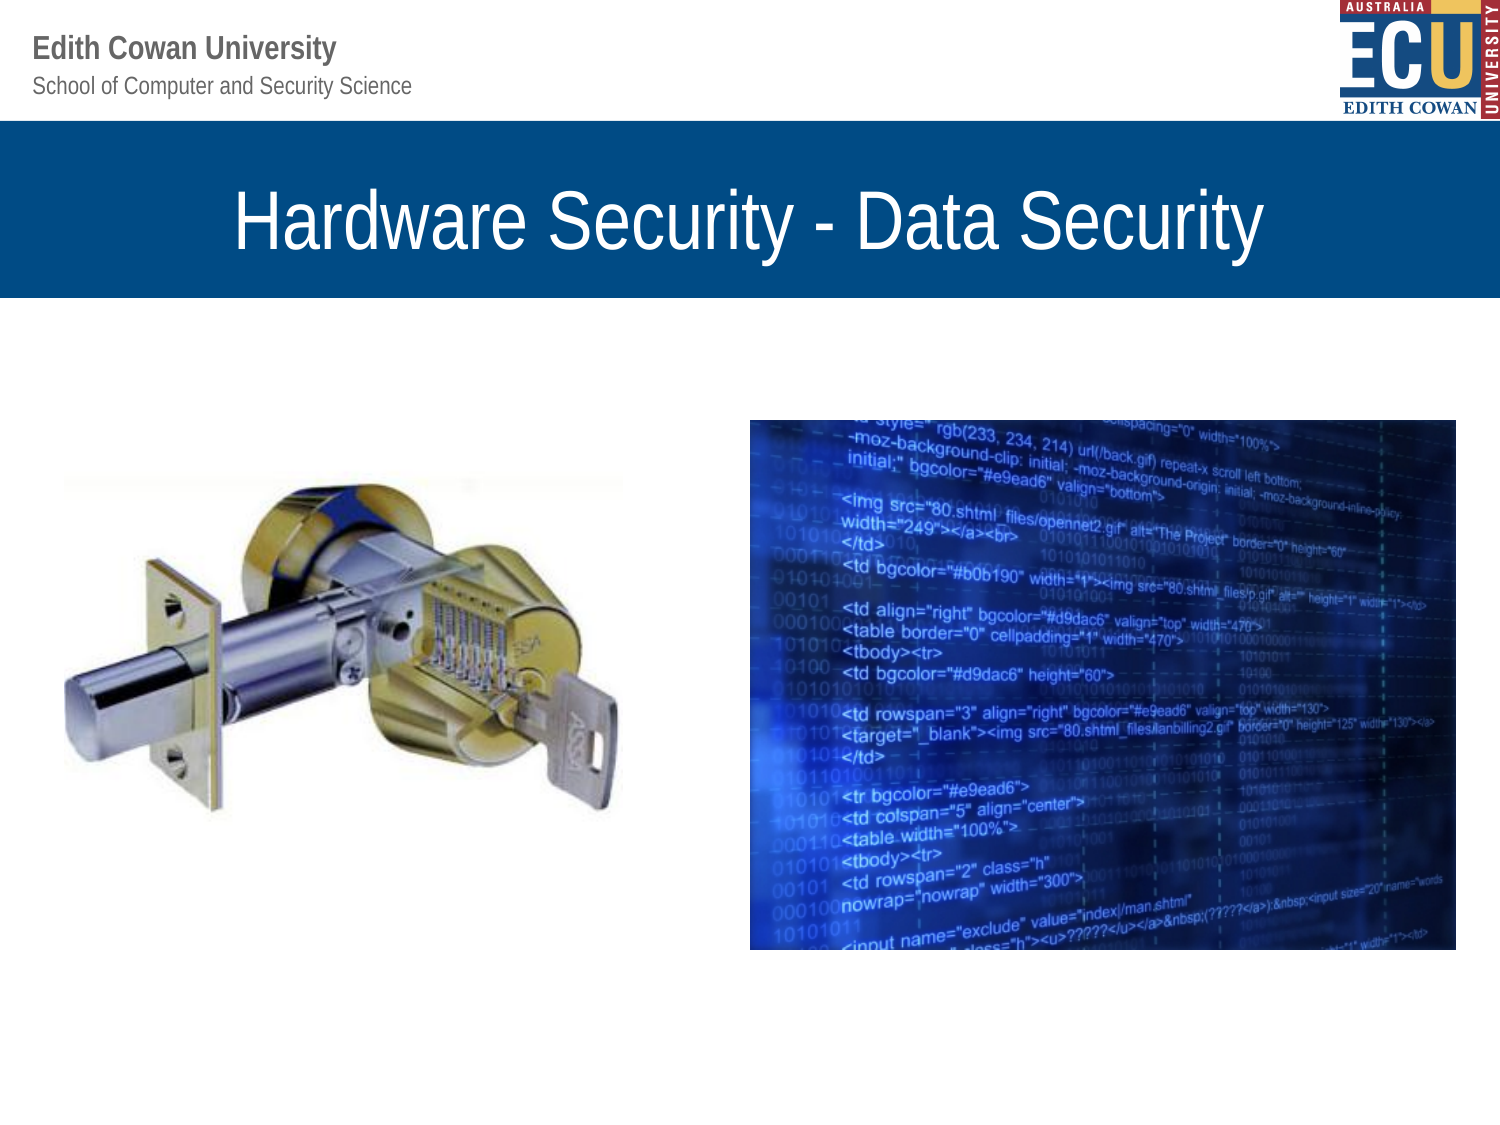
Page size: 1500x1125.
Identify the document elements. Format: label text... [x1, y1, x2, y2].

picture [64, 444, 623, 885]
title Hardware Security - Data Security [41, 125, 1459, 308]
picture [1340, 0, 1500, 119]
picture [749, 420, 1456, 950]
